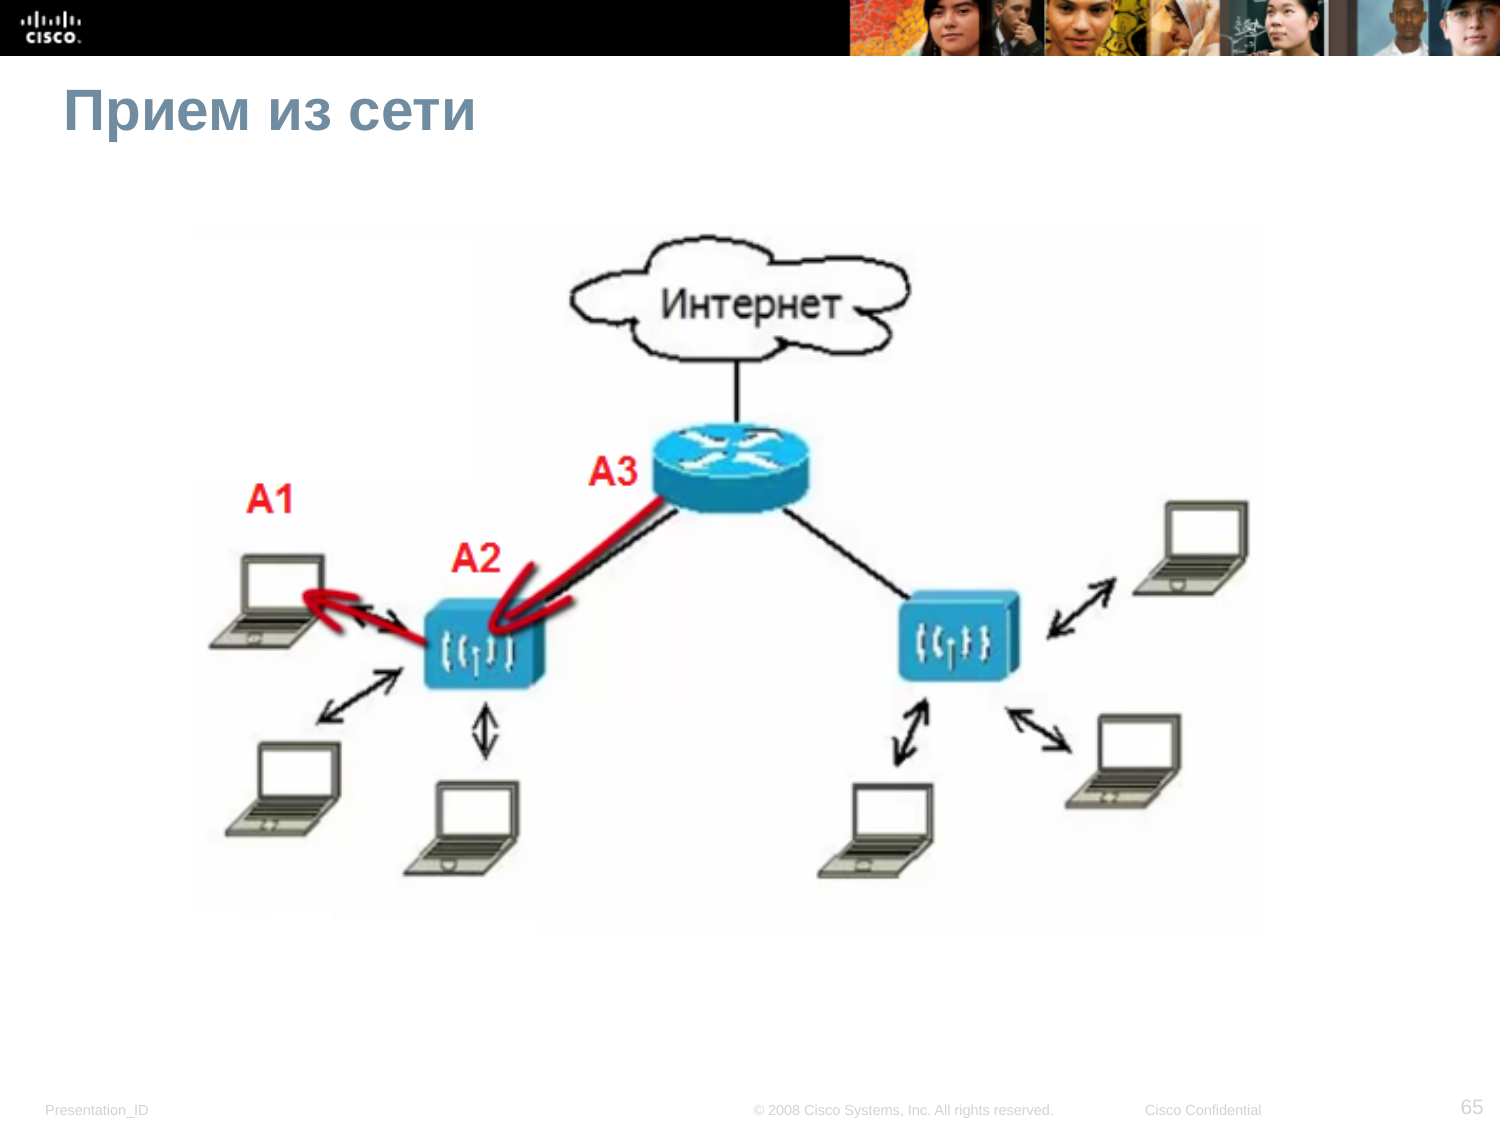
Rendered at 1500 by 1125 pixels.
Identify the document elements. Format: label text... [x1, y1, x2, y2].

title Прием из сети [50, 61, 1500, 151]
picture [0, 0, 1500, 56]
picture [190, 222, 1265, 933]
